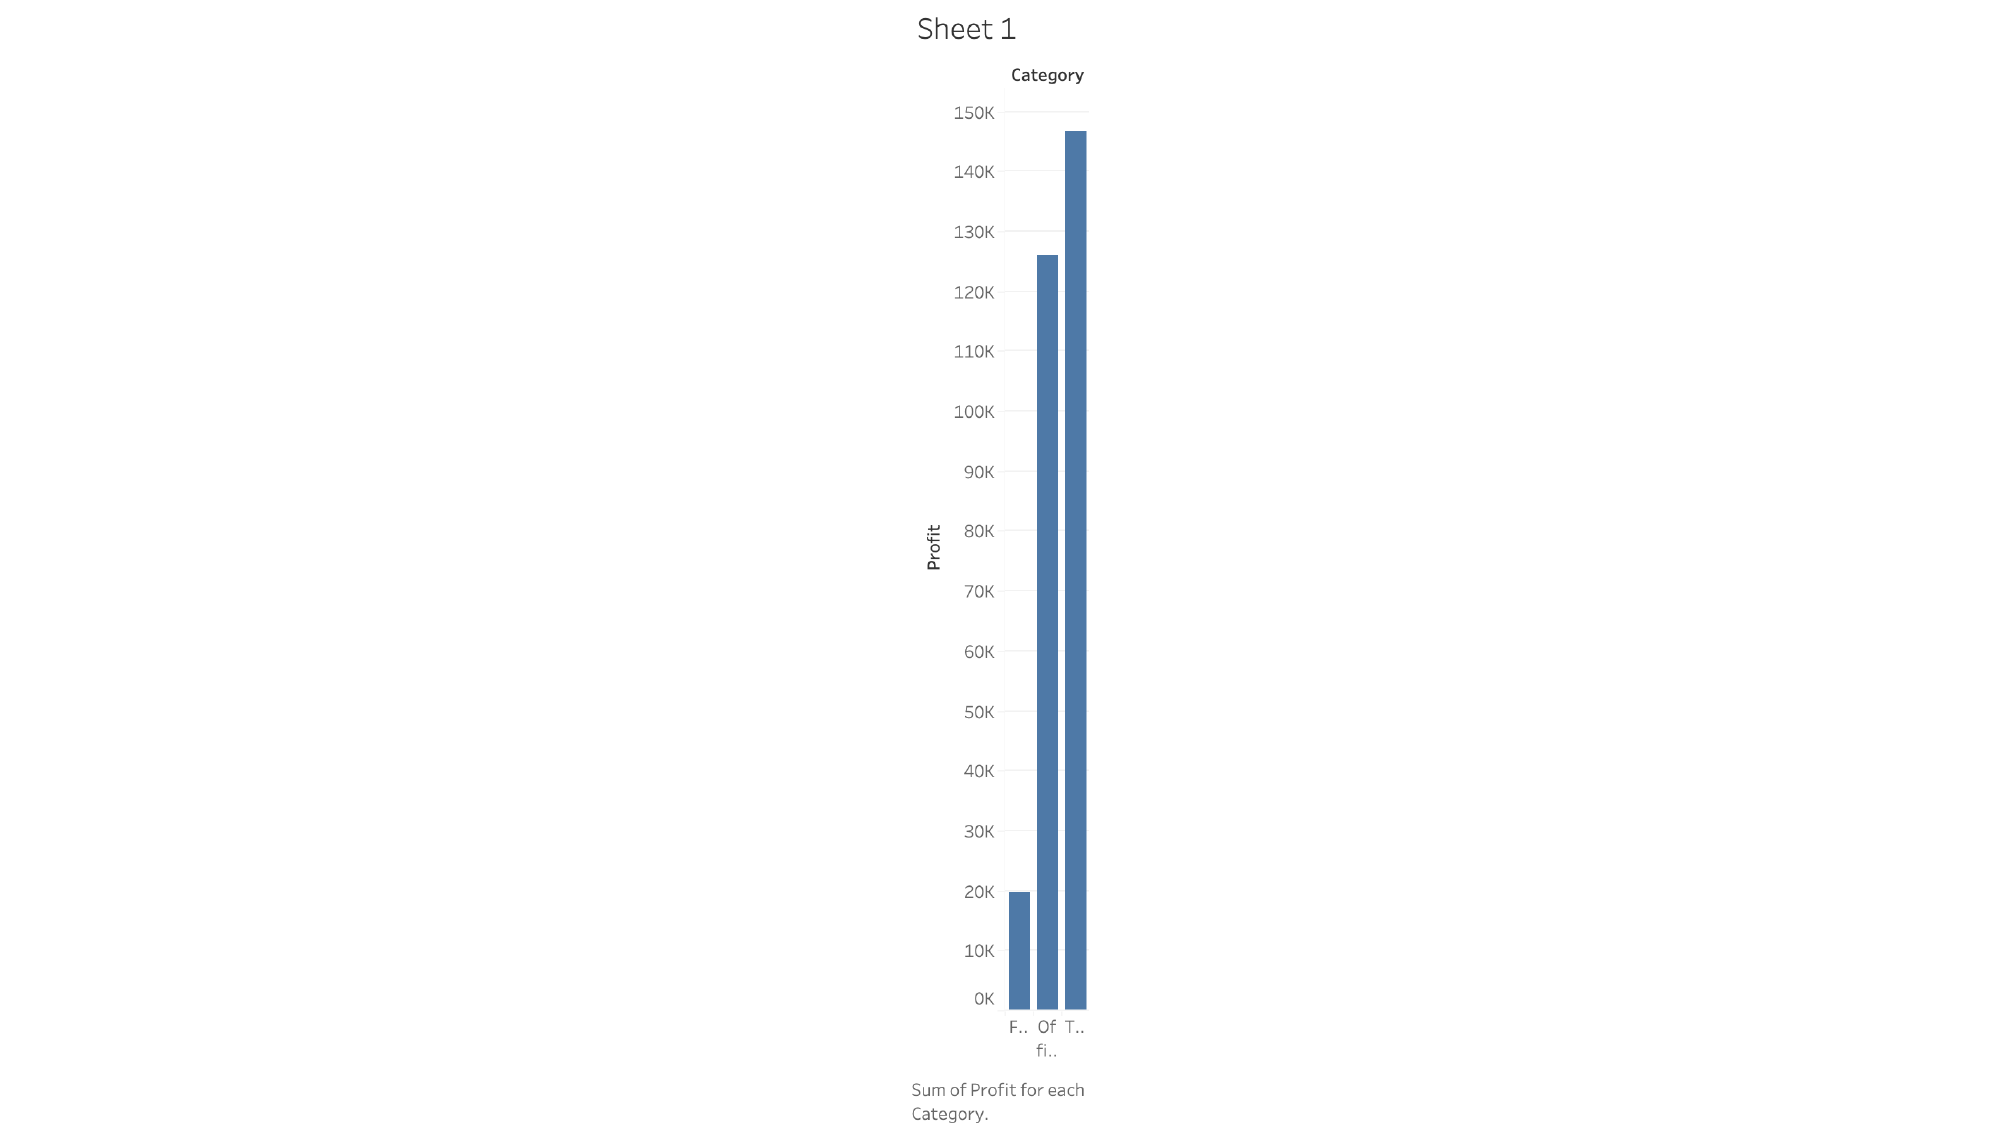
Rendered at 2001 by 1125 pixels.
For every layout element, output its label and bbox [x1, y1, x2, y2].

picture [911, 0, 1089, 1125]
